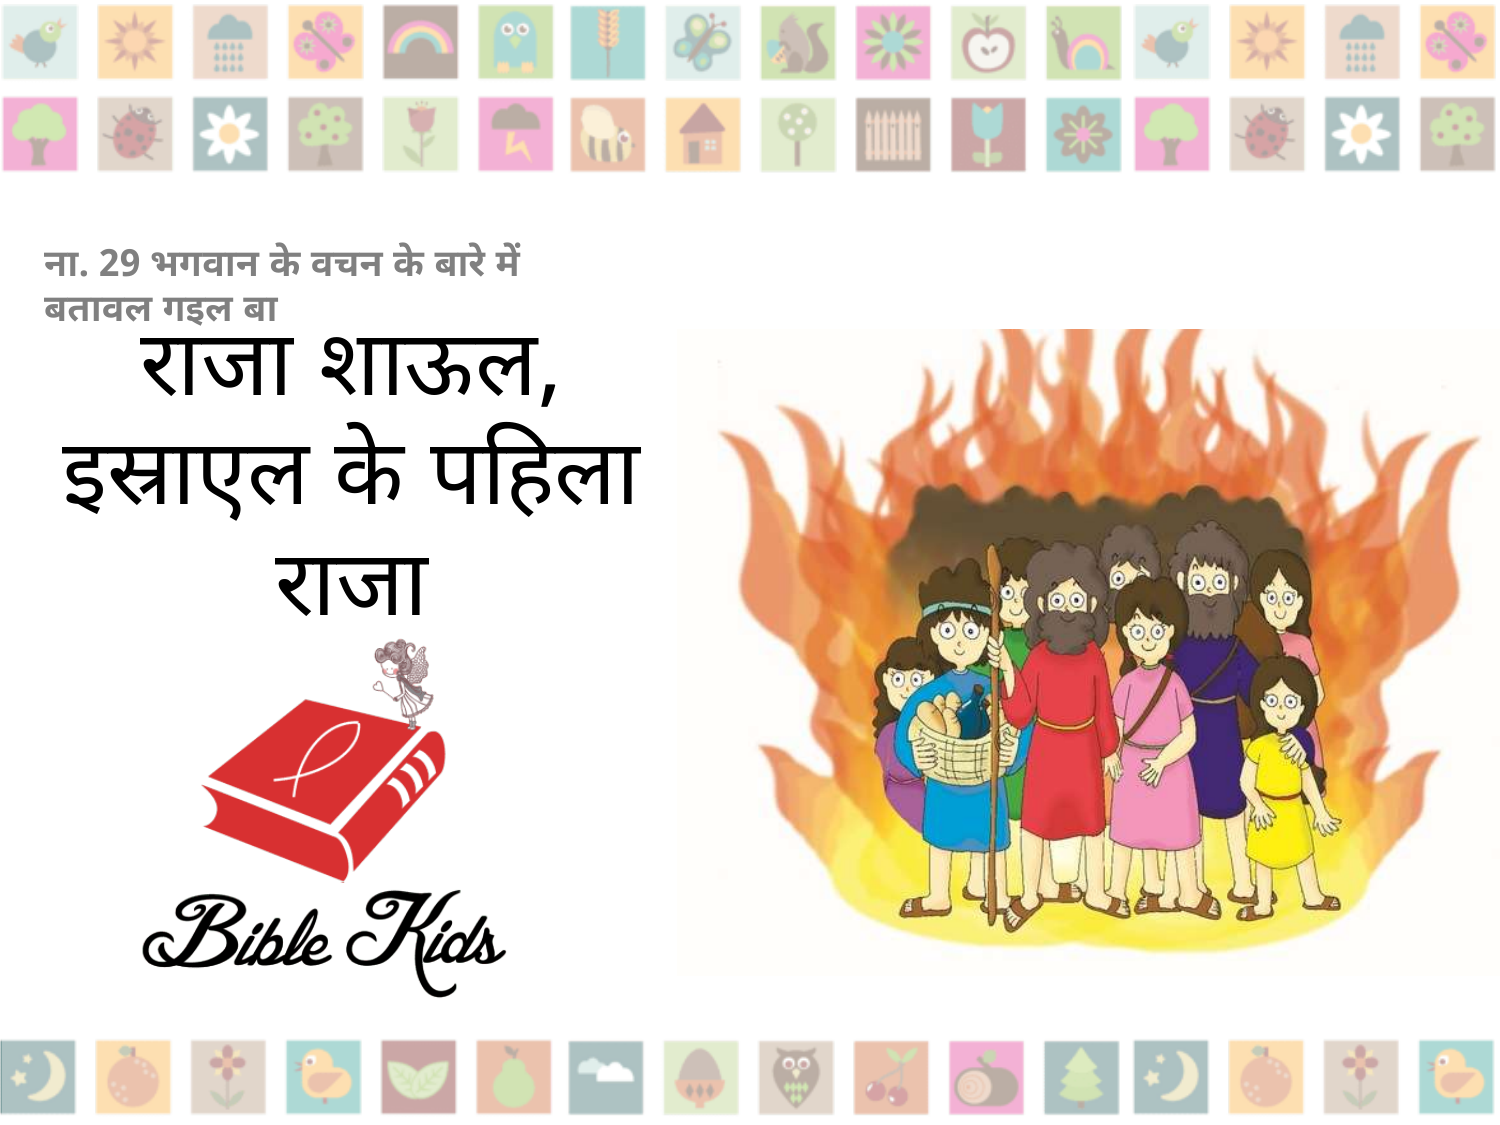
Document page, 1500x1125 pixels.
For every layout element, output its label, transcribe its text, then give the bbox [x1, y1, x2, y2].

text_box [0, 3, 1500, 181]
text_box ना. 29 भगवान के वचन के बारे में बतावल गइल बा [29, 231, 573, 296]
picture [117, 600, 544, 1027]
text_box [0, 1028, 1500, 1118]
text_box राजा शाऊल, इस्राएल के पहिला राजा [28, 296, 674, 641]
picture [677, 329, 1500, 977]
